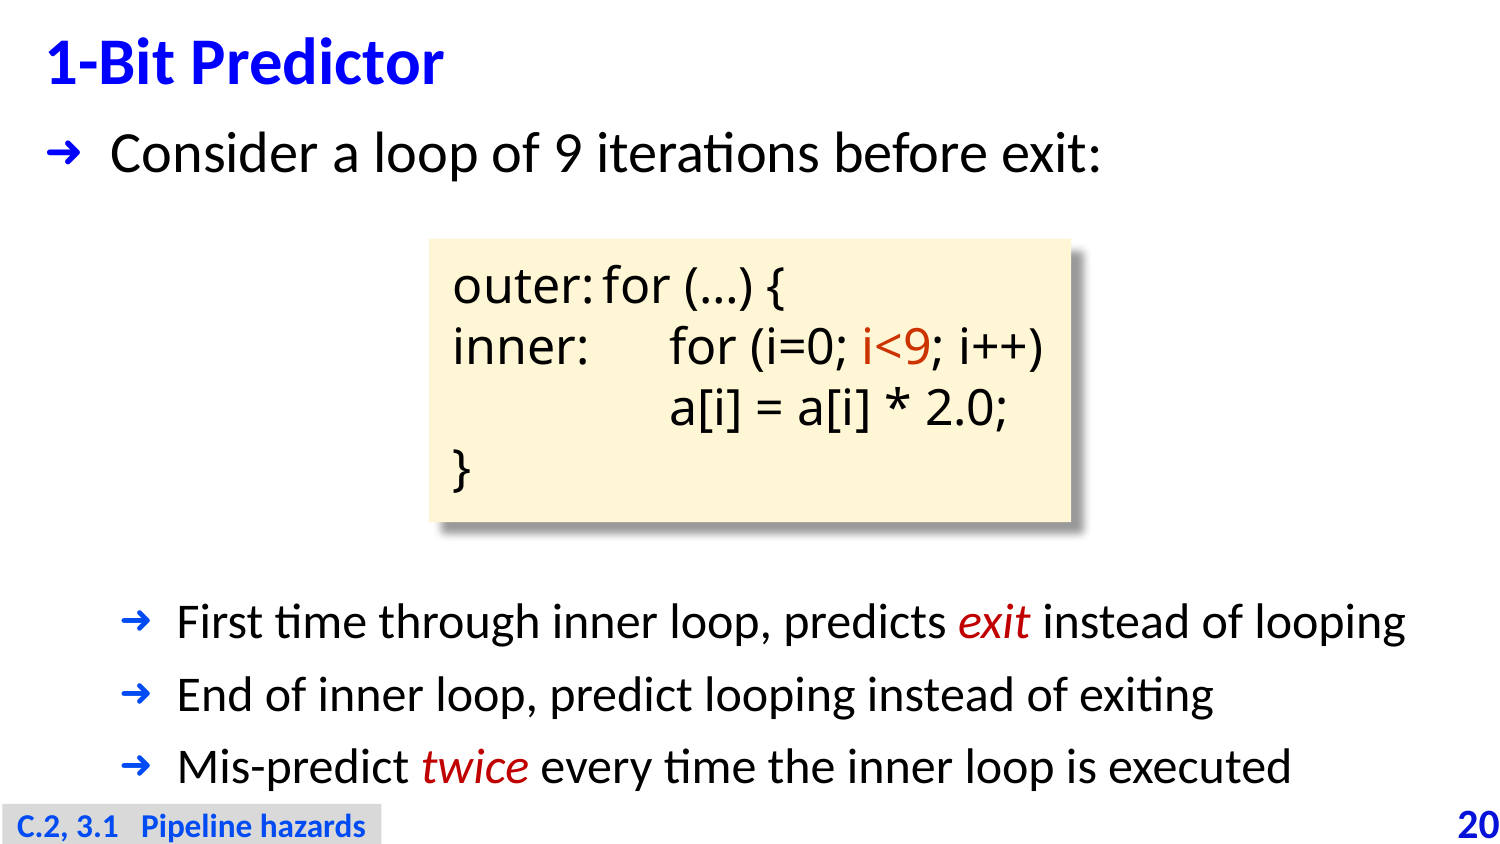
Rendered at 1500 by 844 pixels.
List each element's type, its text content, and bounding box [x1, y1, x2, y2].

title 1-Bit Predictor [29, 9, 1471, 107]
text_box outer: for (…) { inner: for (i=0; i<9; i++) a[i] = a[i] * 2.0; } [428, 238, 1072, 523]
text_box C.2, 3.1 Pipeline hazards [2, 803, 382, 844]
list Consider a loop of 9 iterations before exit: First time through inner loop, predicts exit instead of looping End of inner loop, predict looping instead of exiting Mis-predict twice every time the inner loop is executed [29, 117, 1470, 805]
